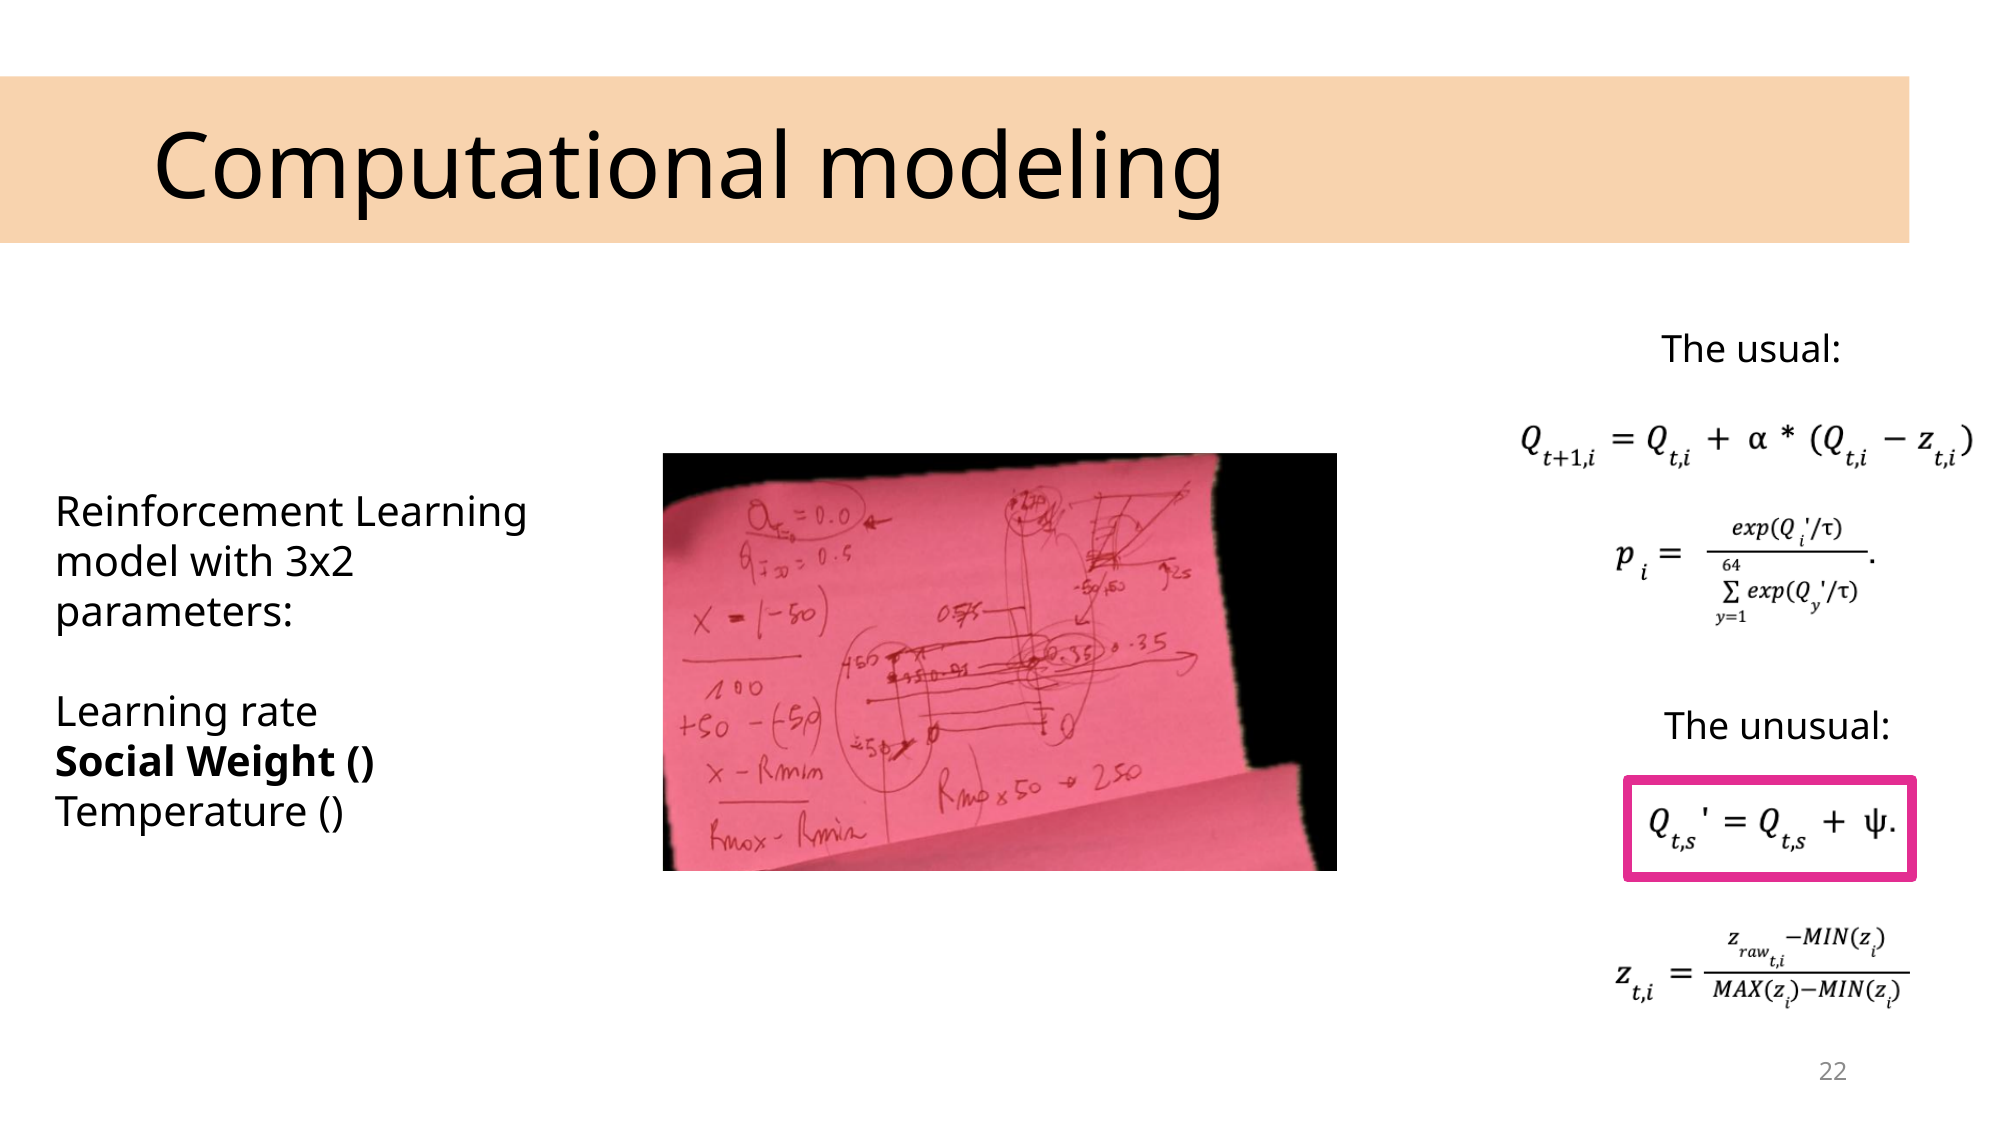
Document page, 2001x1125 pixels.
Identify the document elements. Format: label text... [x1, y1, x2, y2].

text_box [0, 75, 137, 244]
picture [662, 324, 1336, 999]
text_box [1863, 75, 1910, 244]
slide_number 22 [1412, 1042, 1863, 1103]
picture [1632, 784, 1908, 873]
text_box The unusual: [1649, 694, 1916, 755]
text_box The usual: [1646, 317, 1866, 378]
picture [1505, 390, 1986, 644]
picture [1592, 894, 1933, 1043]
title Computational modeling [137, 59, 1863, 278]
